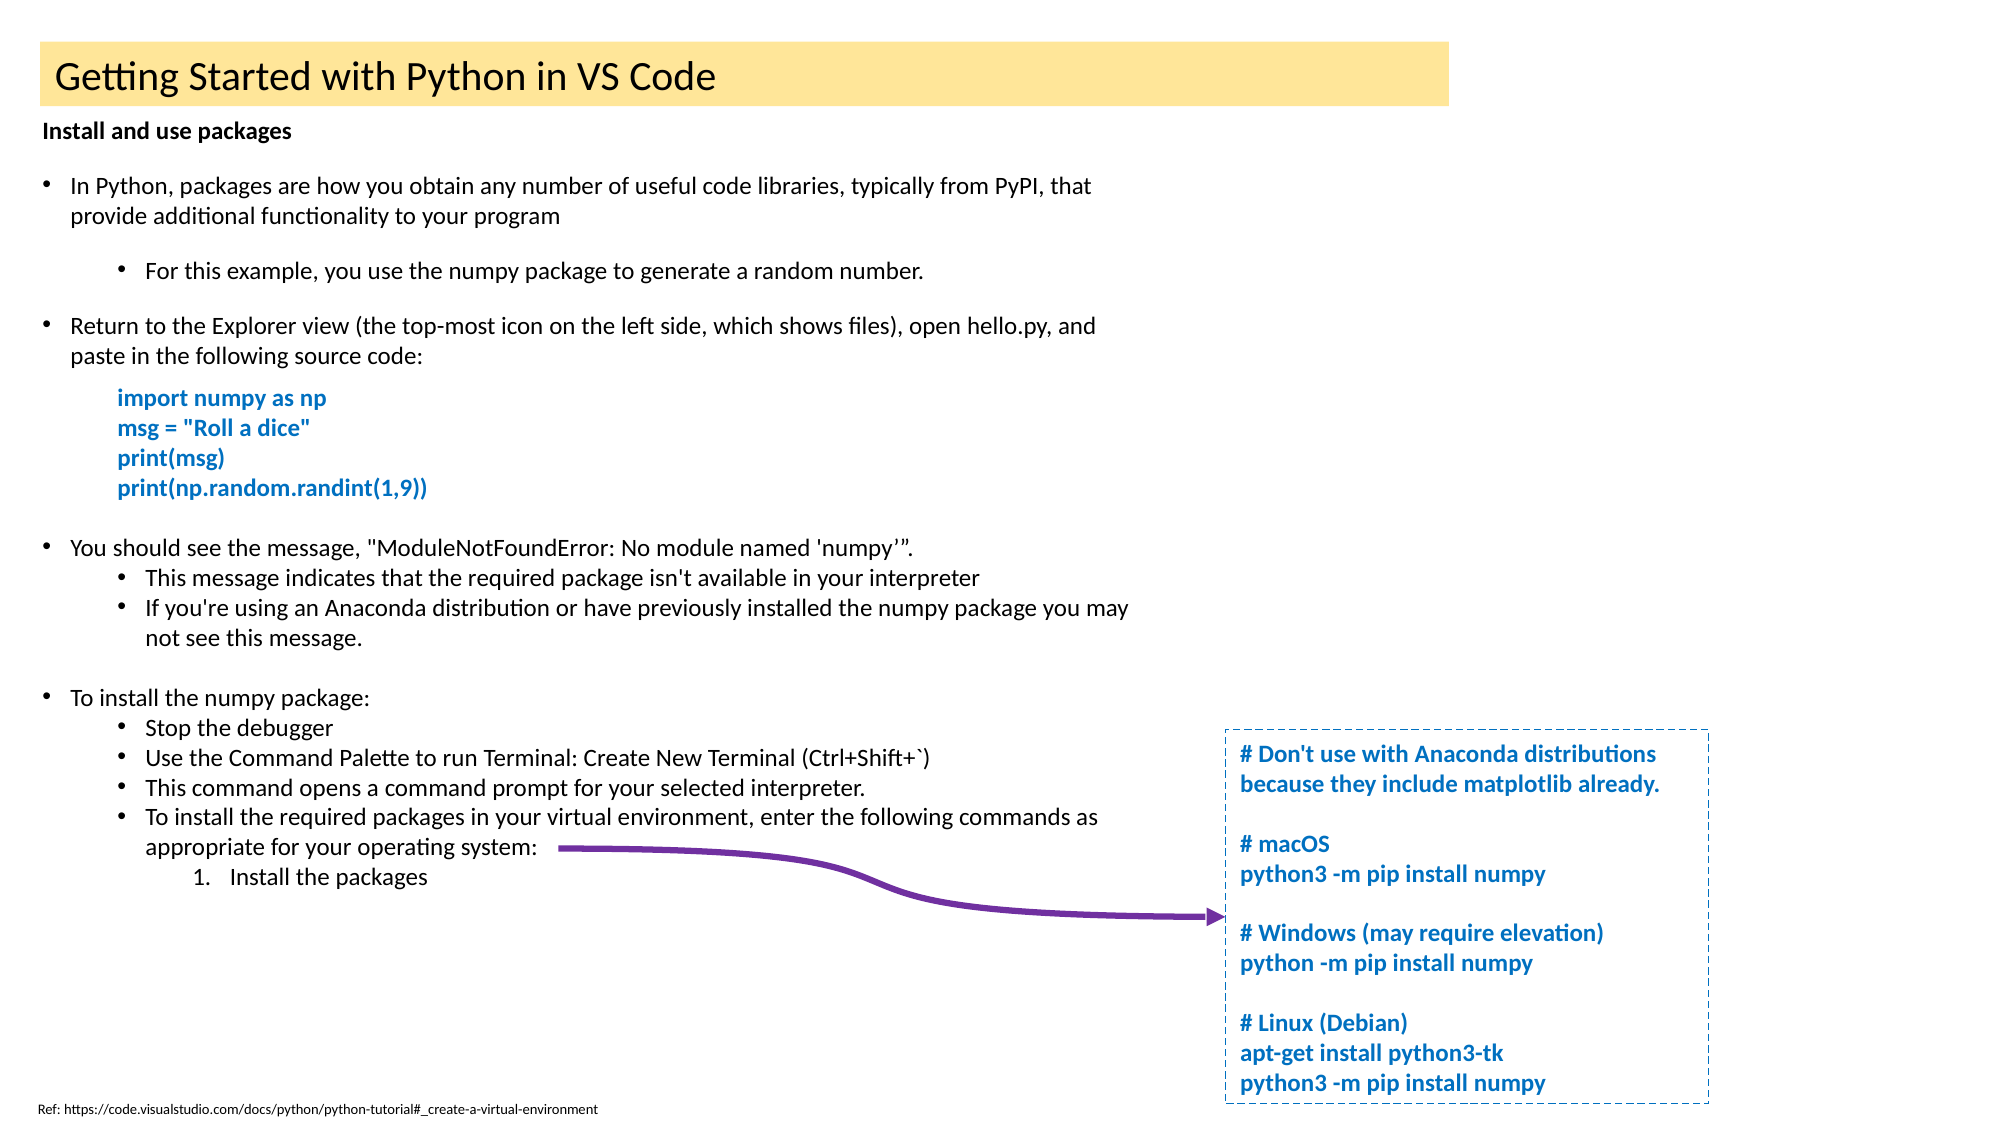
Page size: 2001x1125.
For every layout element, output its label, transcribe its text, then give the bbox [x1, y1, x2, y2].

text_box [558, 848, 1226, 920]
text_box Getting Started with Python in VS Code [40, 41, 1449, 107]
text_box Install and use packages In Python, packages are how you obtain any number of useful code libraries, typically from PyPI, that provide additional functionality to your program For this example, you use the numpy package to generate a random number. Return to the Explorer view (the top-most icon on the left side, which shows files), open hello.py, and paste in the following source code: import numpy as np msg = "Roll a dice" print(msg) print(np.random.randint(1,9)) You should see the message, "ModuleNotFoundError: No module named 'numpy’”. This message indicates that the required package isn't available in your interpreter If you're using an Anaconda distribution or have previously installed the numpy package you may not see this message. To install the numpy package: Stop the debugger Use the Command Palette to run Terminal: Create New Terminal (Ctrl+Shift+`) This command opens a command prompt for your selected interpreter. To install the required packages in your virtual environment, enter the following commands as appropriate for your operating system: Install the packages [27, 107, 1167, 899]
text_box Ref: https://code.visualstudio.com/docs/python/python-tutorial#_create-a-virtual-environment [23, 1092, 1024, 1125]
text_box # Don't use with Anaconda distributions because they include matplotlib already. # macOS python3 -m pip install numpy # Windows (may require elevation) python -m pip install numpy # Linux (Debian) apt-get install python3-tk python3 -m pip install numpy [1225, 729, 1709, 1104]
